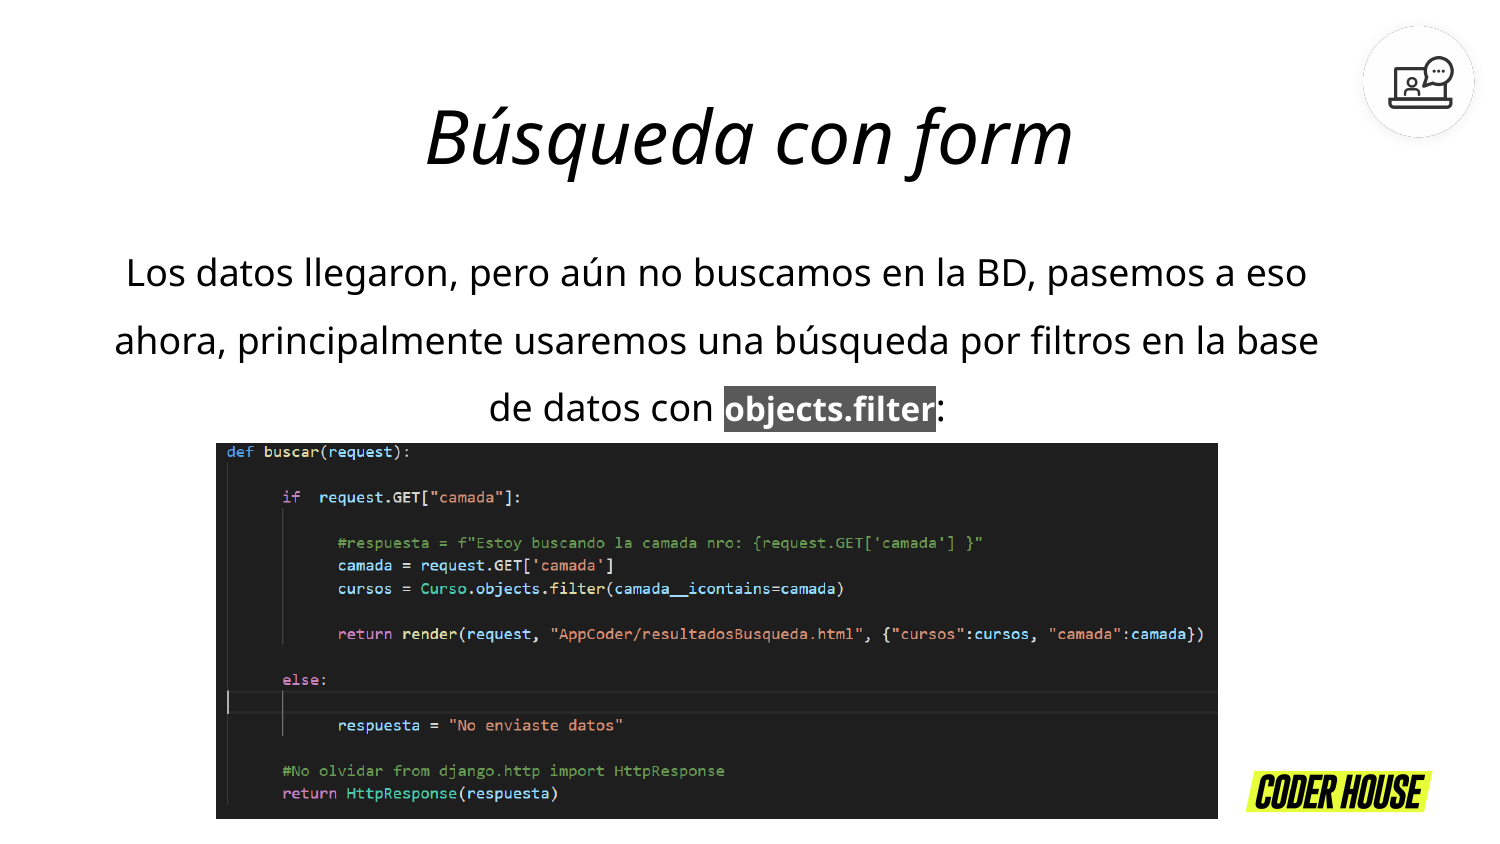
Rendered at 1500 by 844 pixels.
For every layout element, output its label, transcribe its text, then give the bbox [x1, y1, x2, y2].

picture [216, 443, 1218, 819]
text_box Los datos llegaron, pero aún no buscamos en la BD, pasemos a eso ahora, principalmente usaremos una búsqueda por filtros en la base de datos con objects.filter: [83, 211, 1351, 757]
picture [1348, 12, 1488, 152]
text_box Búsqueda con form [358, 53, 1142, 216]
picture [1241, 764, 1437, 819]
